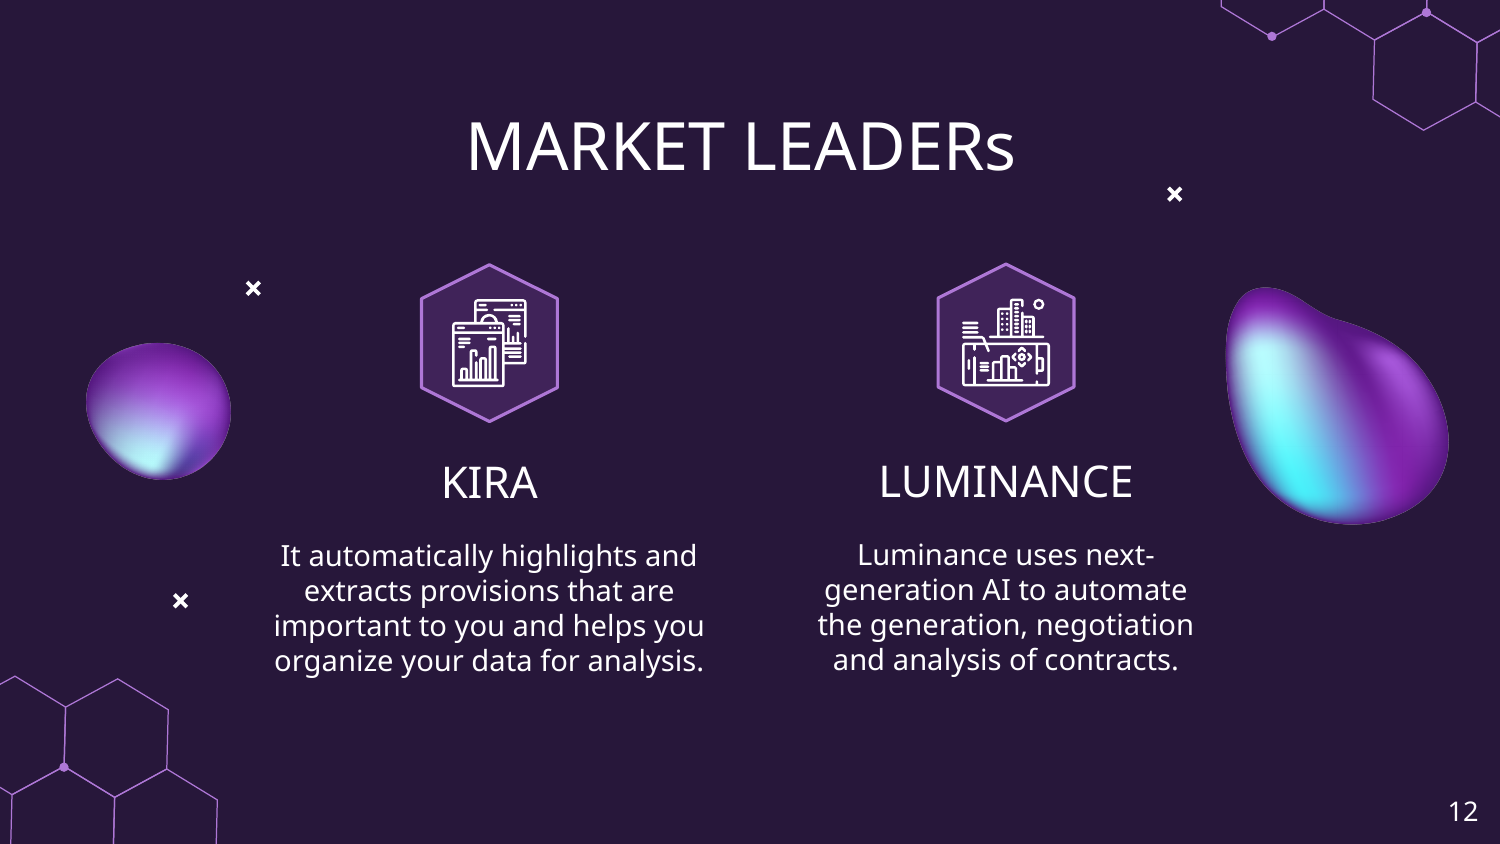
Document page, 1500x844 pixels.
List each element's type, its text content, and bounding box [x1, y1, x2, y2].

subtitle KIRA [283, 447, 695, 523]
title MARKET LEADERs [118, 88, 1382, 183]
picture [57, 307, 260, 509]
text_box [421, 264, 558, 422]
picture [1209, 265, 1465, 540]
text_box [938, 264, 1074, 421]
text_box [1168, 187, 1182, 201]
subtitle Luminance uses next-generation AI to automate the generation, negotiation and analysis of contracts. [800, 522, 1212, 706]
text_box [246, 281, 260, 295]
subtitle It automatically highlights and extracts provisions that are important to you and helps you organize your data for analysis. [247, 522, 732, 706]
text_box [961, 298, 1051, 387]
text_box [174, 594, 188, 608]
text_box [451, 298, 527, 388]
slide_number 12 [1403, 779, 1494, 844]
subtitle LUMINANCE [800, 446, 1205, 522]
